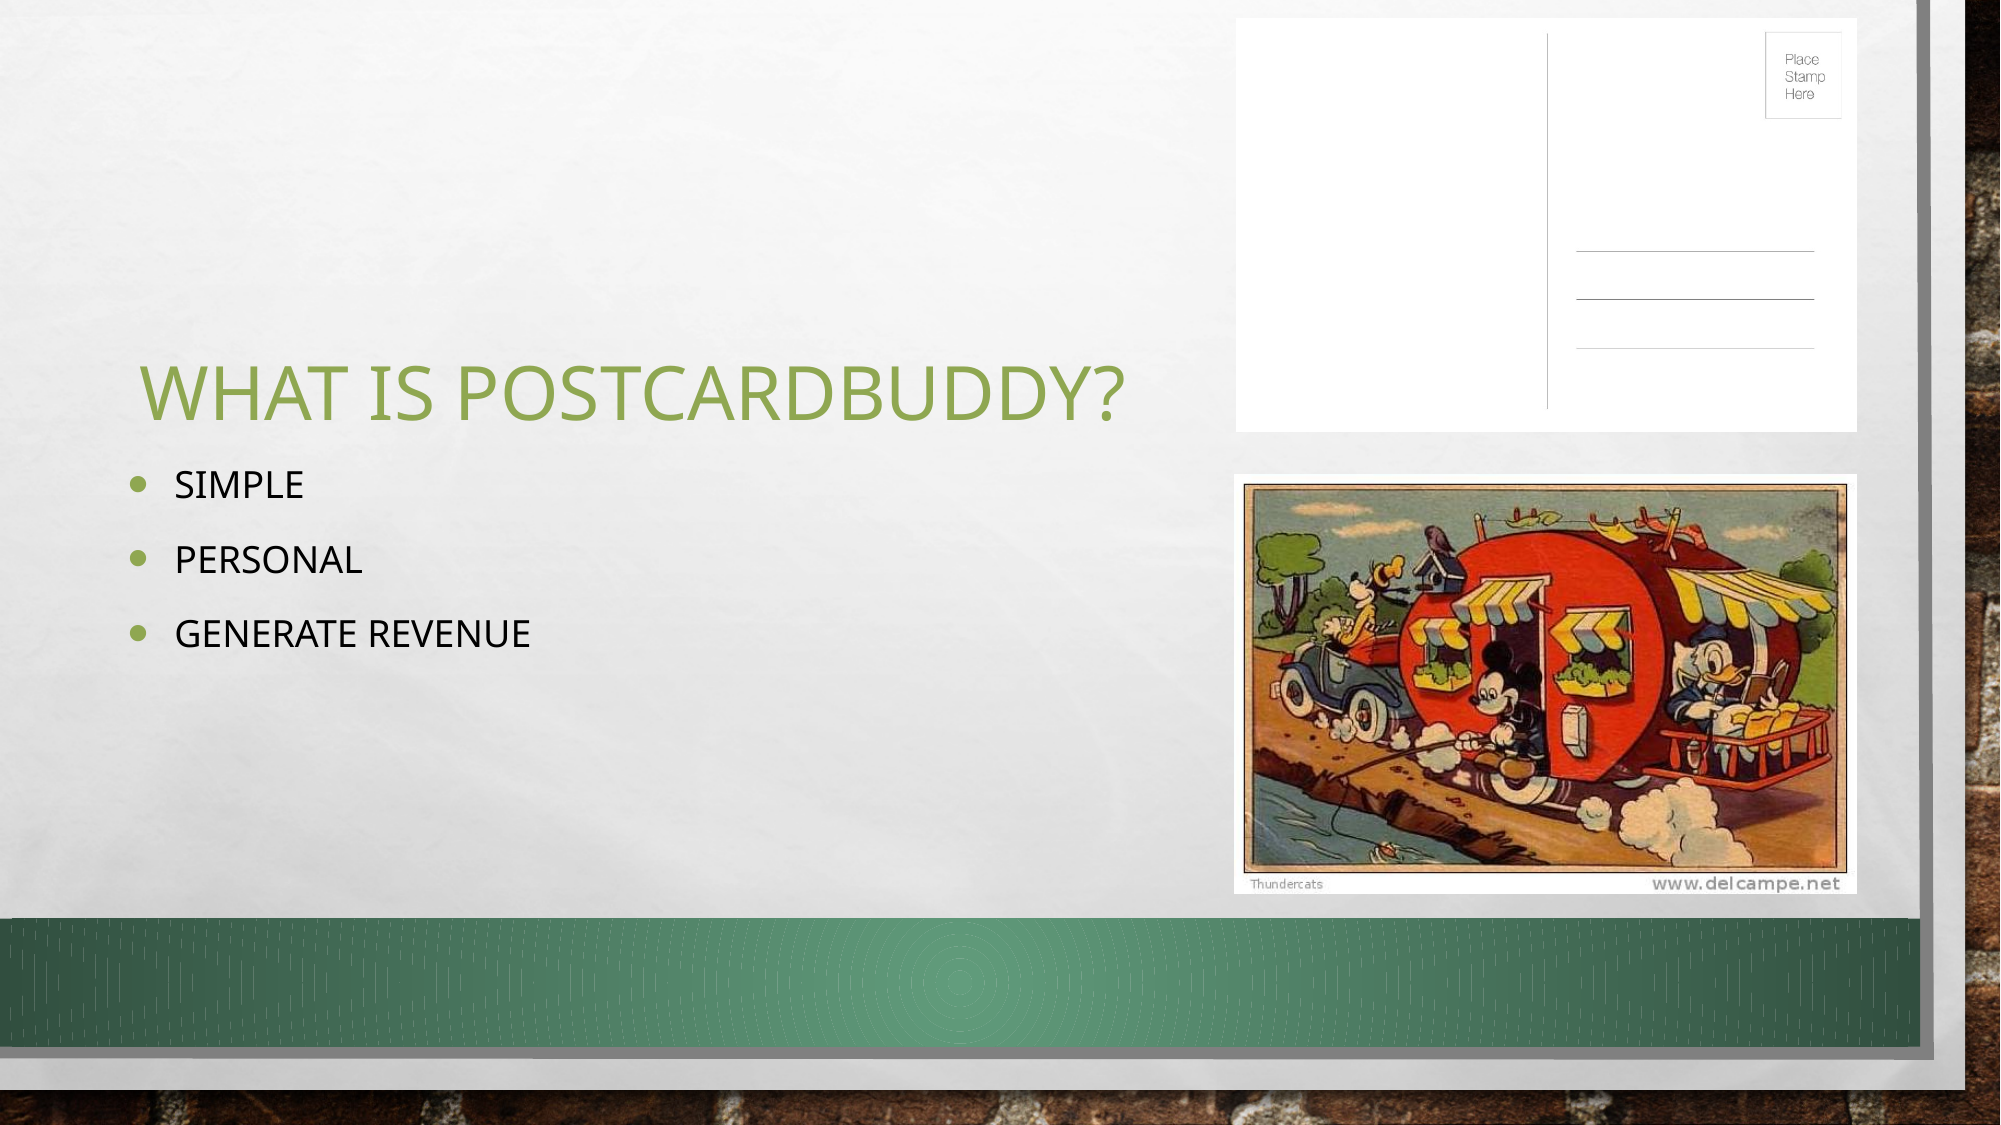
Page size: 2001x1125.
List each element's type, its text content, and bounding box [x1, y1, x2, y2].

picture [0, 0, 2000, 1125]
picture [1236, 18, 1857, 433]
list Simple Personal Generate revenue [112, 444, 1154, 832]
picture [1233, 474, 1857, 894]
title What is postcardbuddy? [112, 112, 1154, 444]
